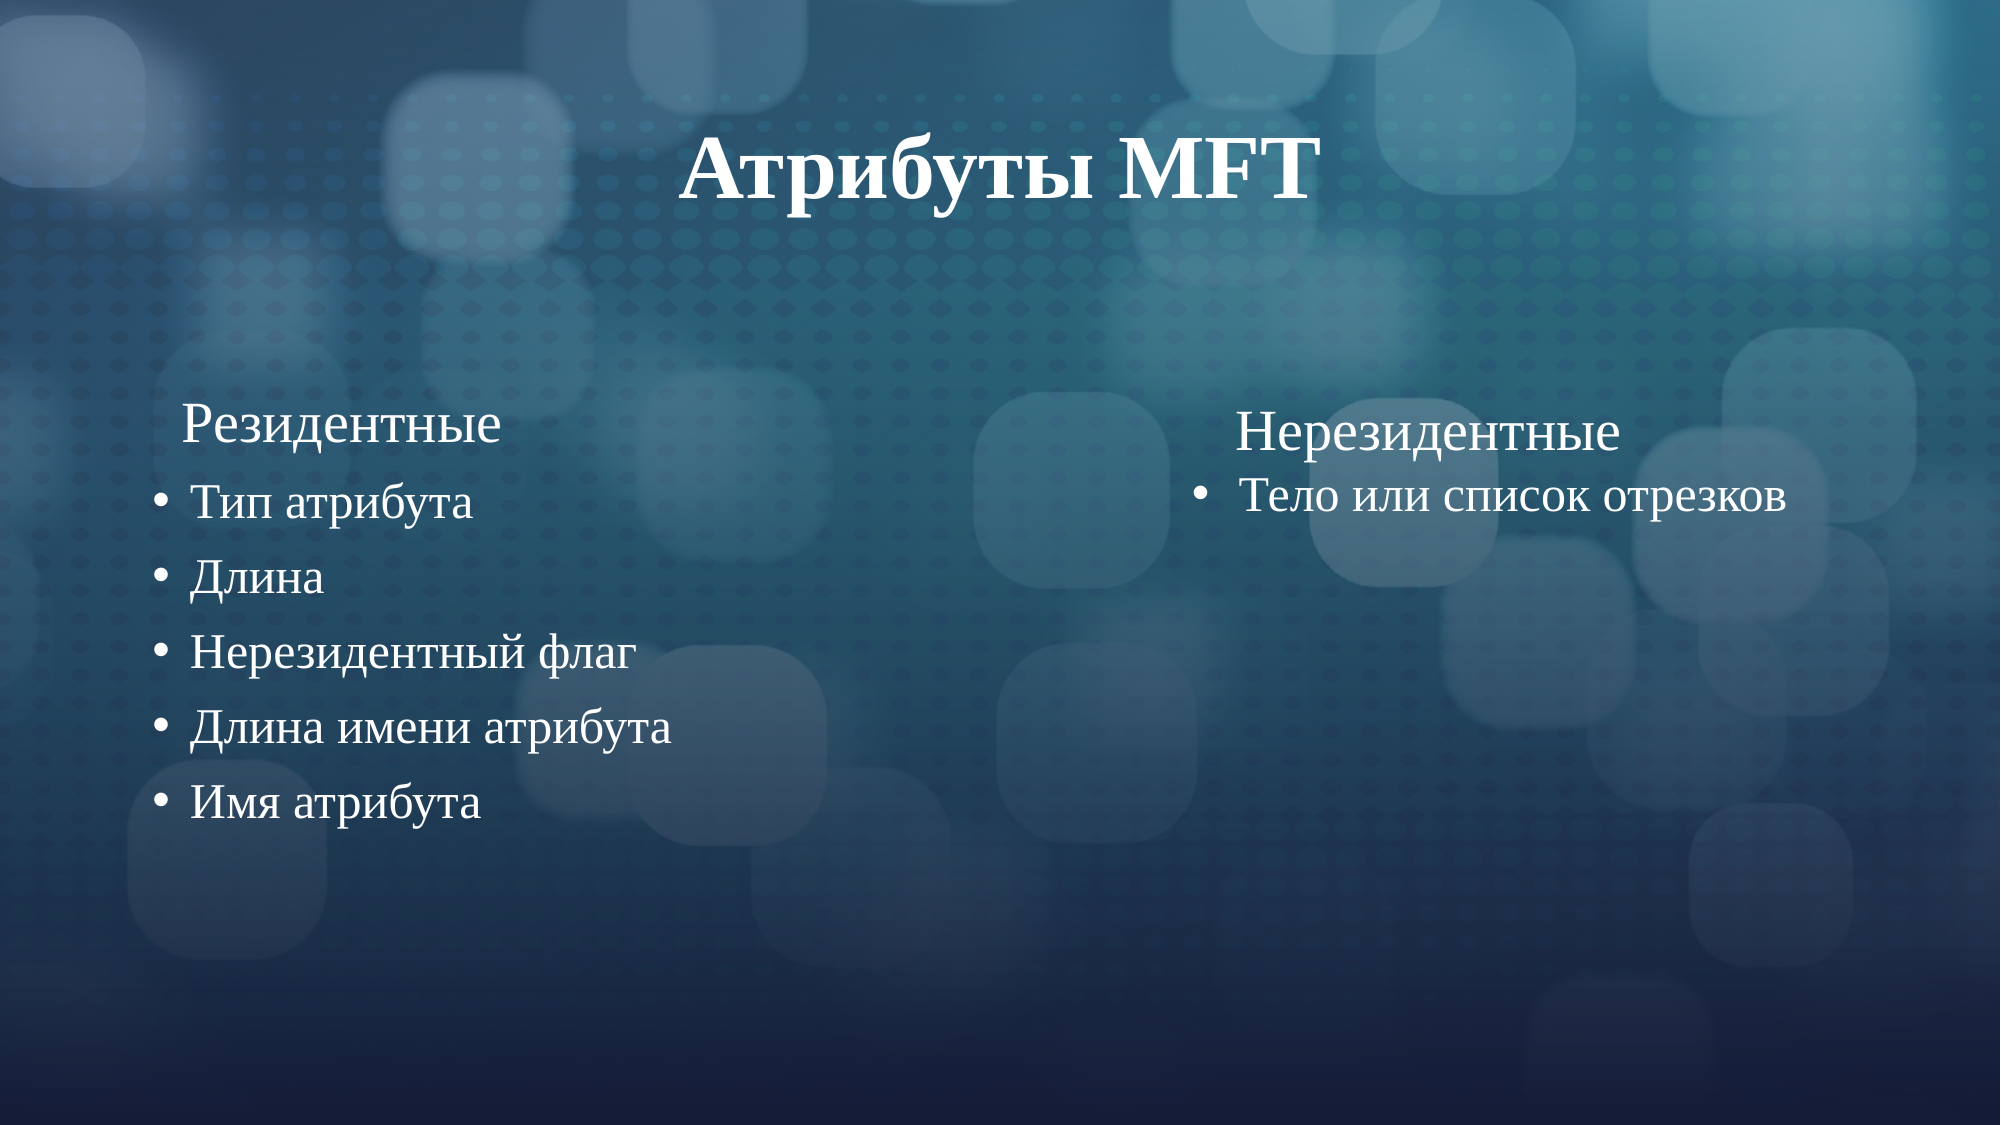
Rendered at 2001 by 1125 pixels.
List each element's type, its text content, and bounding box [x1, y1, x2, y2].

title Атрибуты MFT [137, 59, 1863, 278]
text_box Резидентные Тип атрибута Длина Нерезидентный флаг Длина имени атрибута Имя атрибута [137, 384, 891, 880]
text_box Нерезидентные Тело или список отрезков [1177, 384, 1819, 575]
